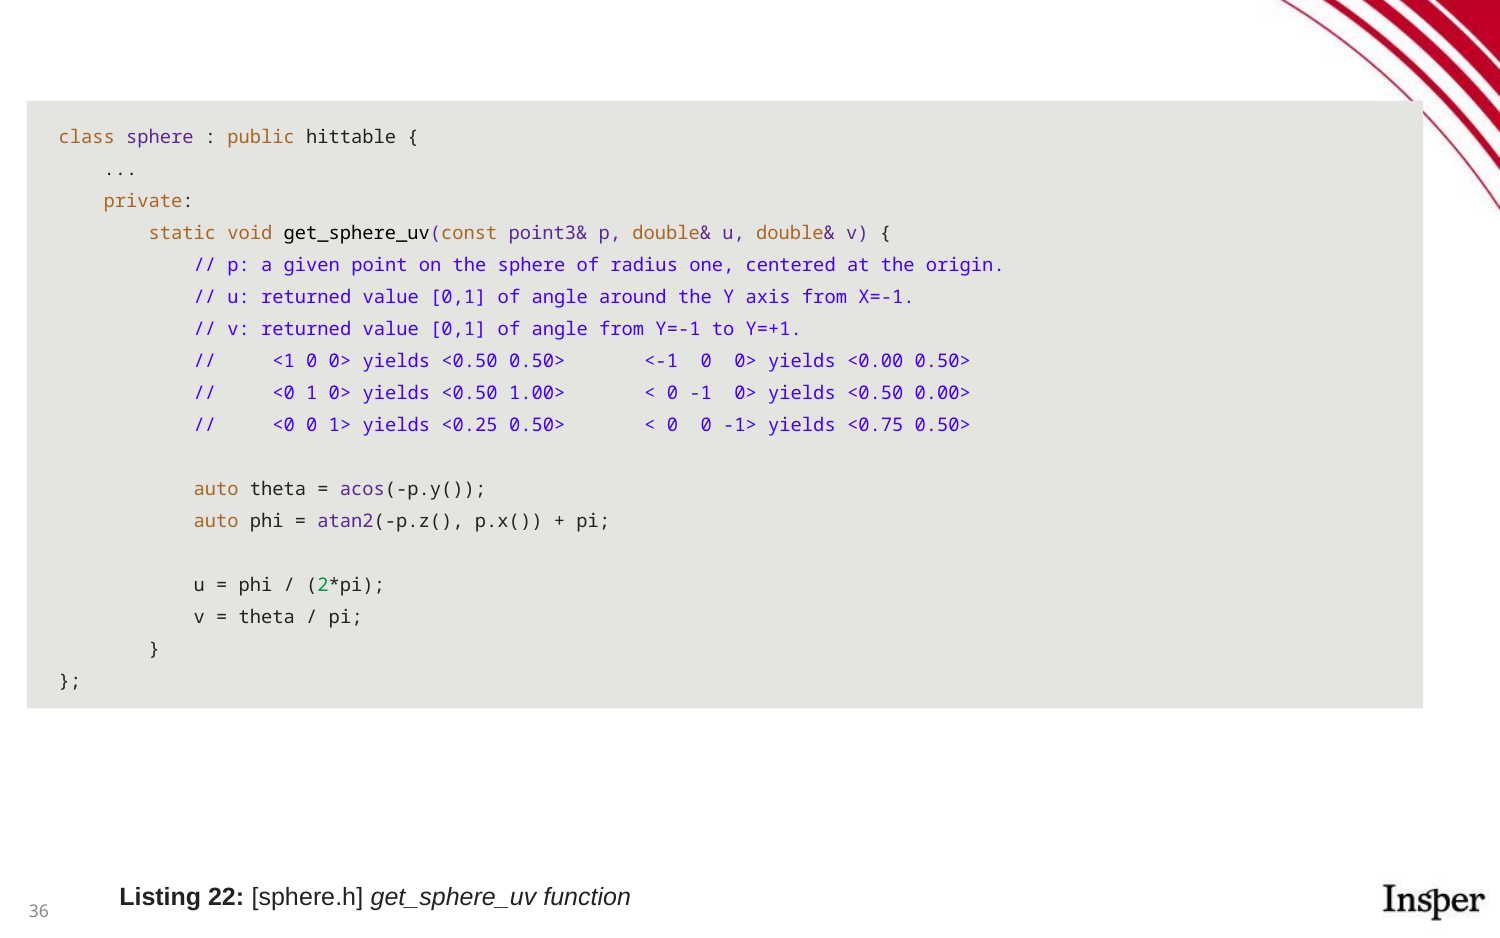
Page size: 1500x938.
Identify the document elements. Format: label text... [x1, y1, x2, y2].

slide_number ‹#› [0, 887, 78, 938]
text_box class sphere : public hittable { ... private: static void get_sphere_uv(const point3& p, double& u, double& v) { // p: a given point on the sphere of radius one, centered at the origin. // u: returned value [0,1] of angle around the Y axis from X=-1. // v: returned value [0,1] of angle from Y=-1 to Y=+1. // <1 0 0> yields <0.50 0.50> <-1 0 0> yields <0.00 0.50> // <0 1 0> yields <0.50 1.00> < 0 -1 0> yields <0.50 0.00> // <0 0 1> yields <0.25 0.50> < 0 0 -1> yields <0.75 0.50> auto theta = acos(-p.y()); auto phi = atan2(-p.z(), p.x()) + pi; u = phi / (2*pi); v = theta / pi; } }; [26, 100, 1424, 709]
text_box Listing 22: [sphere.h] get_sphere_uv function [104, 861, 1376, 926]
picture [249, 0, 1500, 938]
